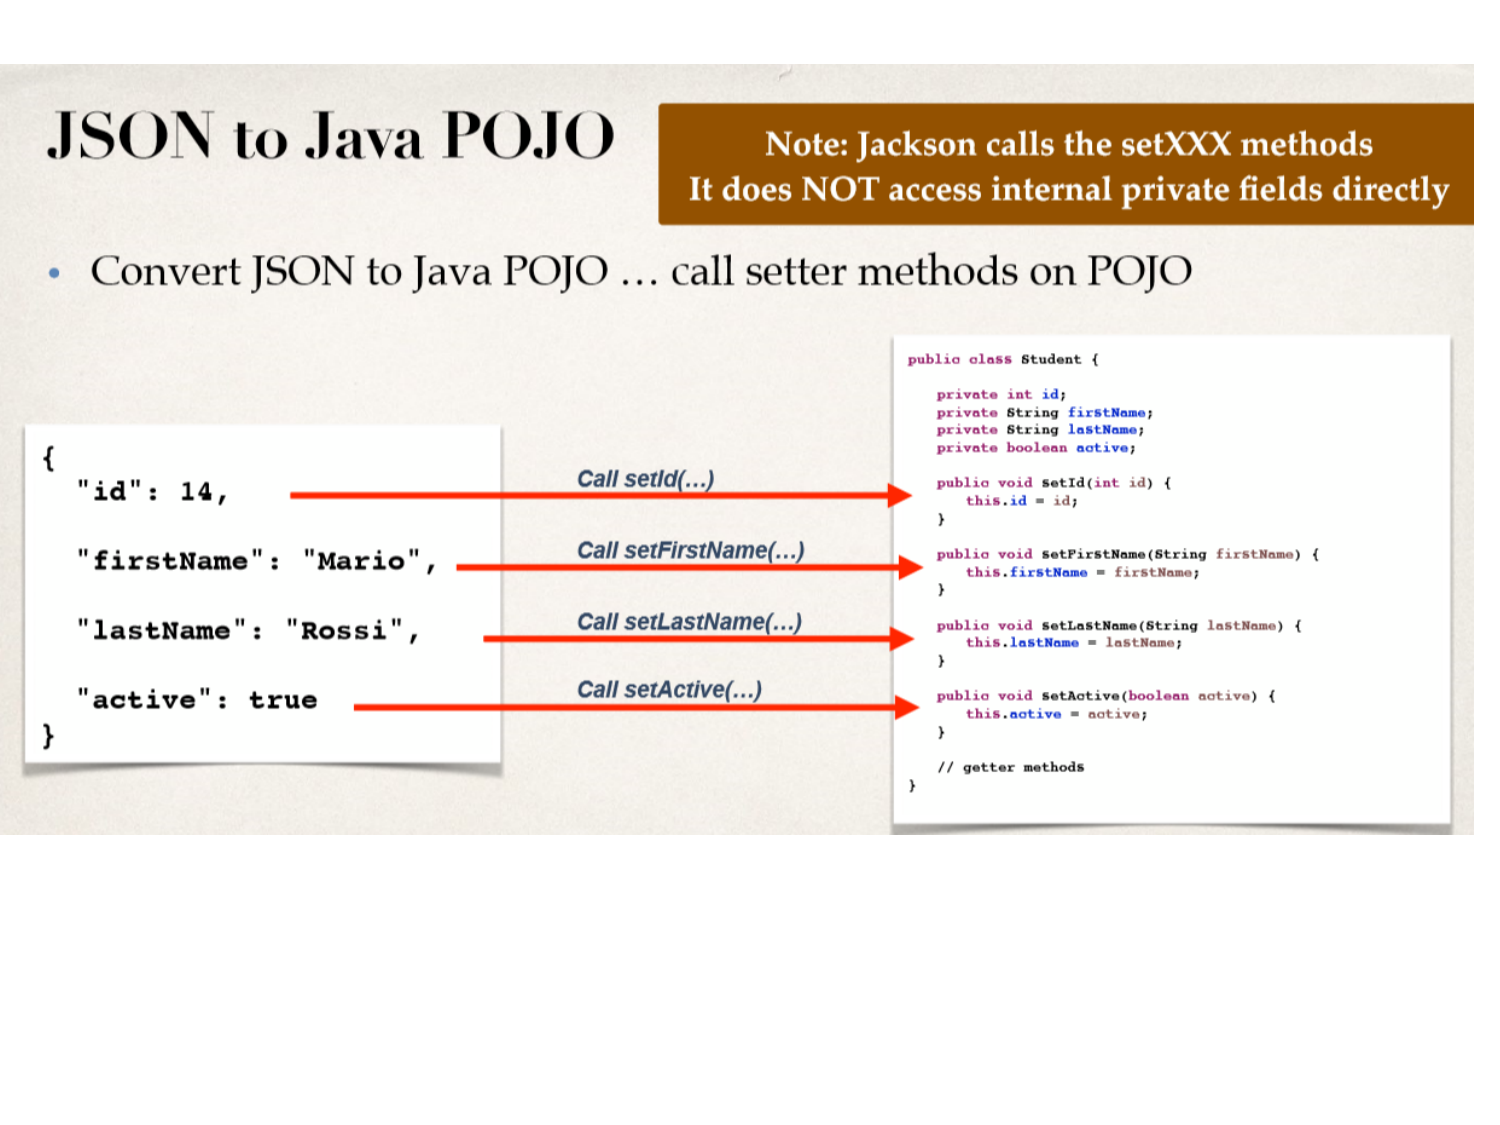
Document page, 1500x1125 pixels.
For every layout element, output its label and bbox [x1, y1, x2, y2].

picture [0, 64, 1474, 835]
